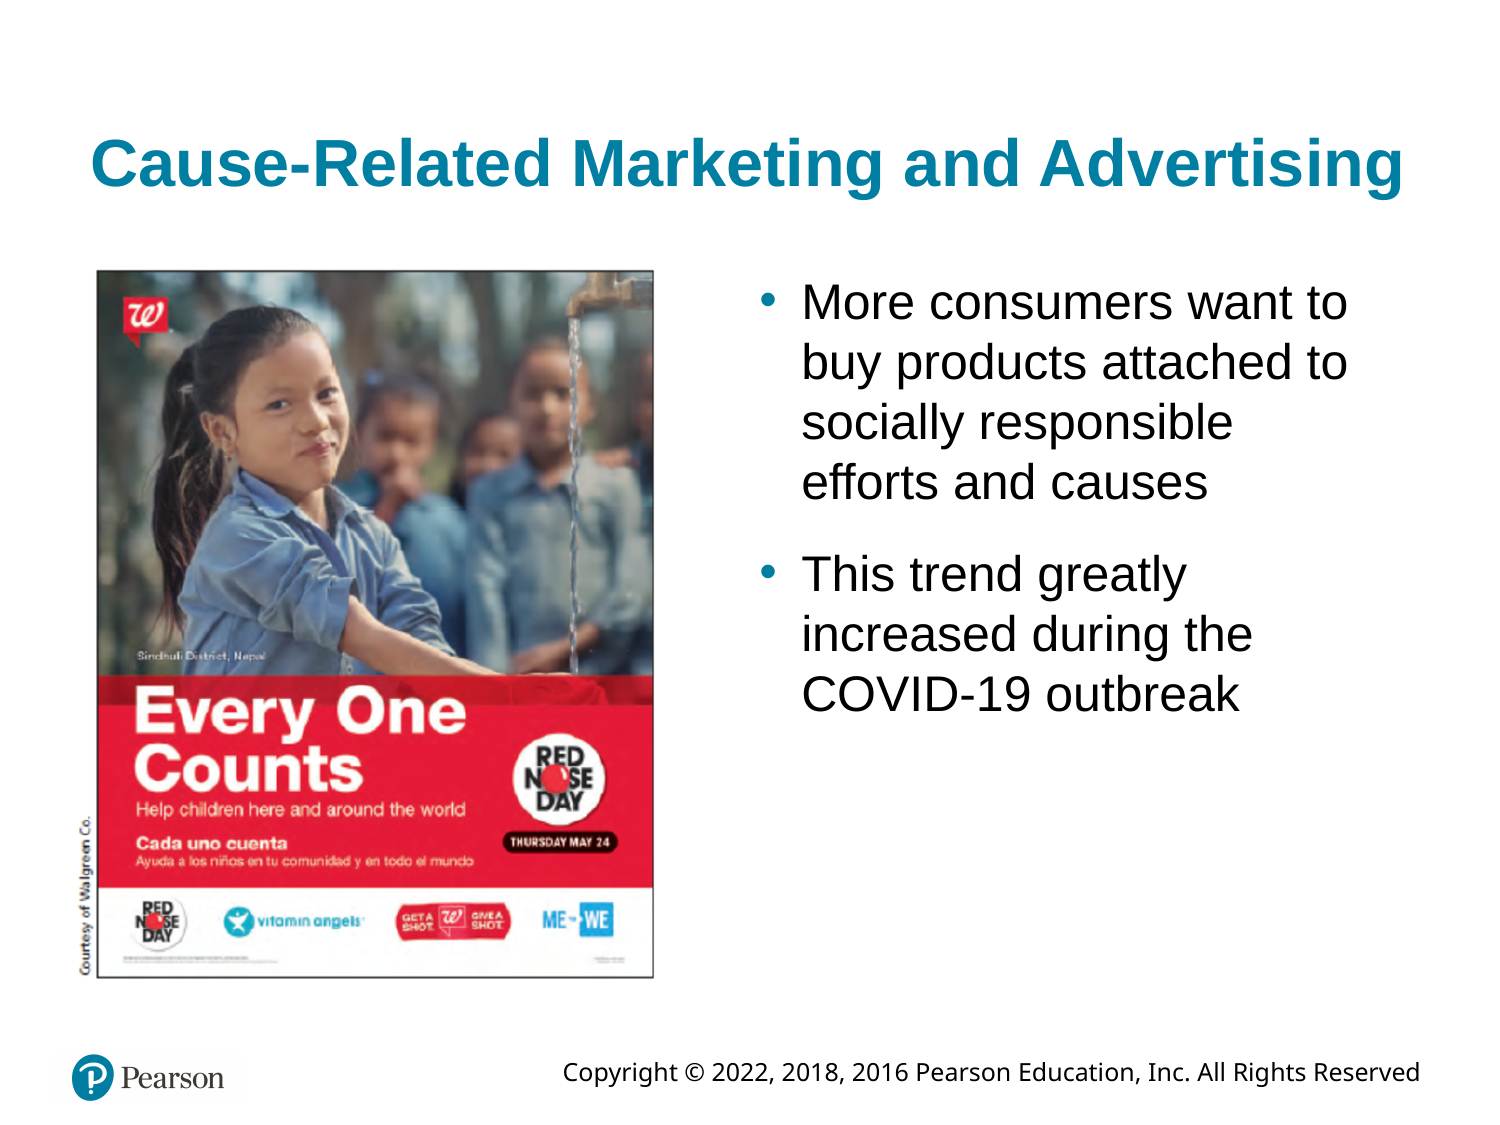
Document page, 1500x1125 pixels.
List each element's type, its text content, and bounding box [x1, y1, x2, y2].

picture [51, 1053, 245, 1102]
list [74, 254, 667, 984]
list More consumers want to buy products attached to socially responsible efforts and causes This trend greatly increased during the COVID-19 outbreak [744, 254, 1400, 983]
title Cause-Related Marketing and Advertising [75, 35, 1425, 216]
